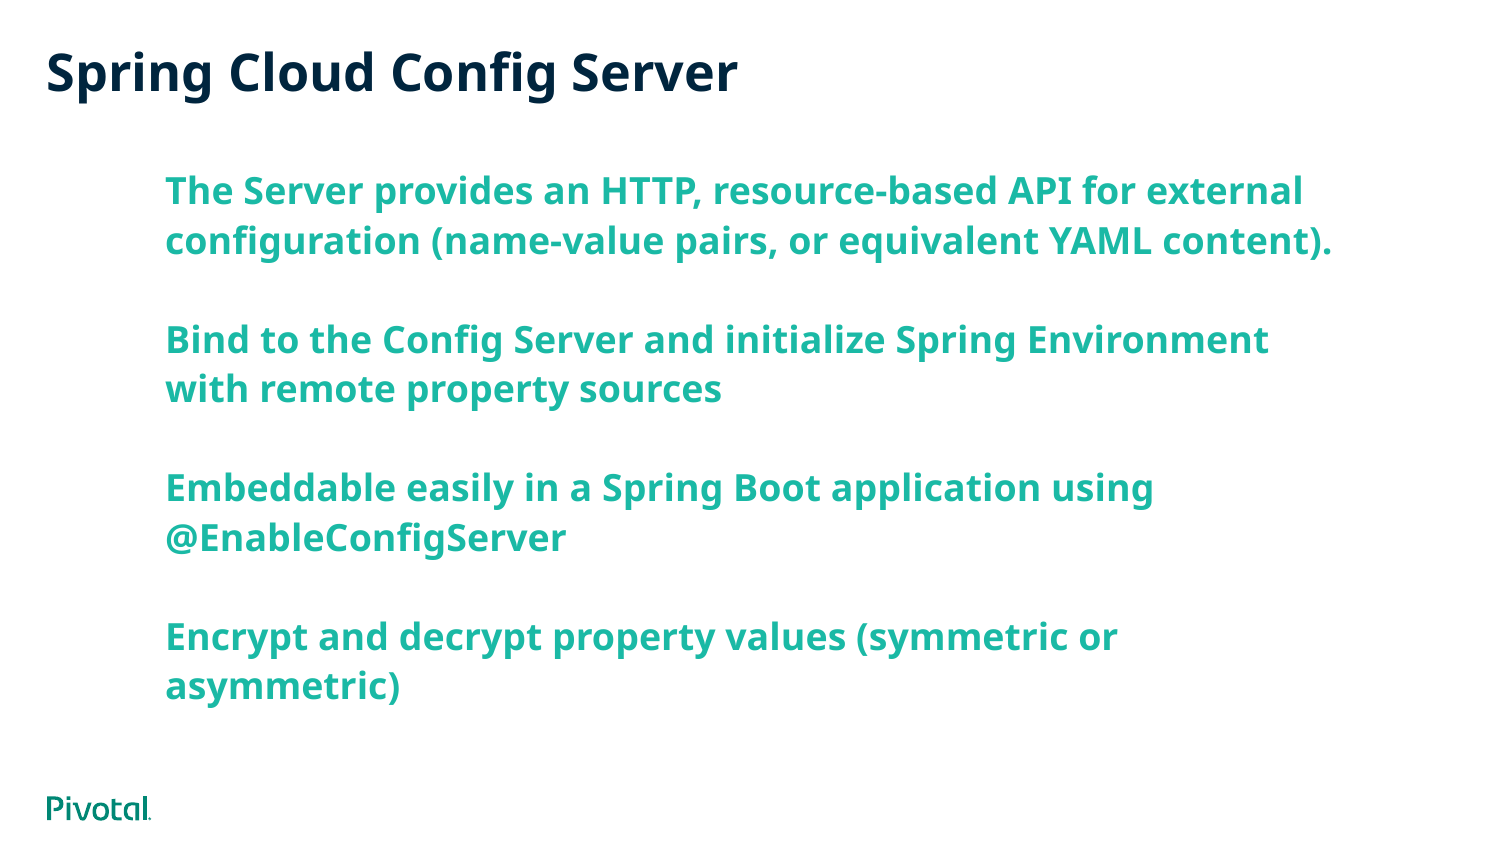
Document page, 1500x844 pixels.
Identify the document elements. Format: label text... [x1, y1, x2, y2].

title Spring Cloud Config Server [31, 24, 1453, 90]
list The Server provides an HTTP, resource-based API for external configuration (name-value pairs, or equivalent YAML content). Bind to the Config Server and initialize Spring Environment with remote property sources Embeddable easily in a Spring Boot application using @EnableConfigServer Encrypt and decrypt property values (symmetric or asymmetric) [150, 147, 1354, 767]
